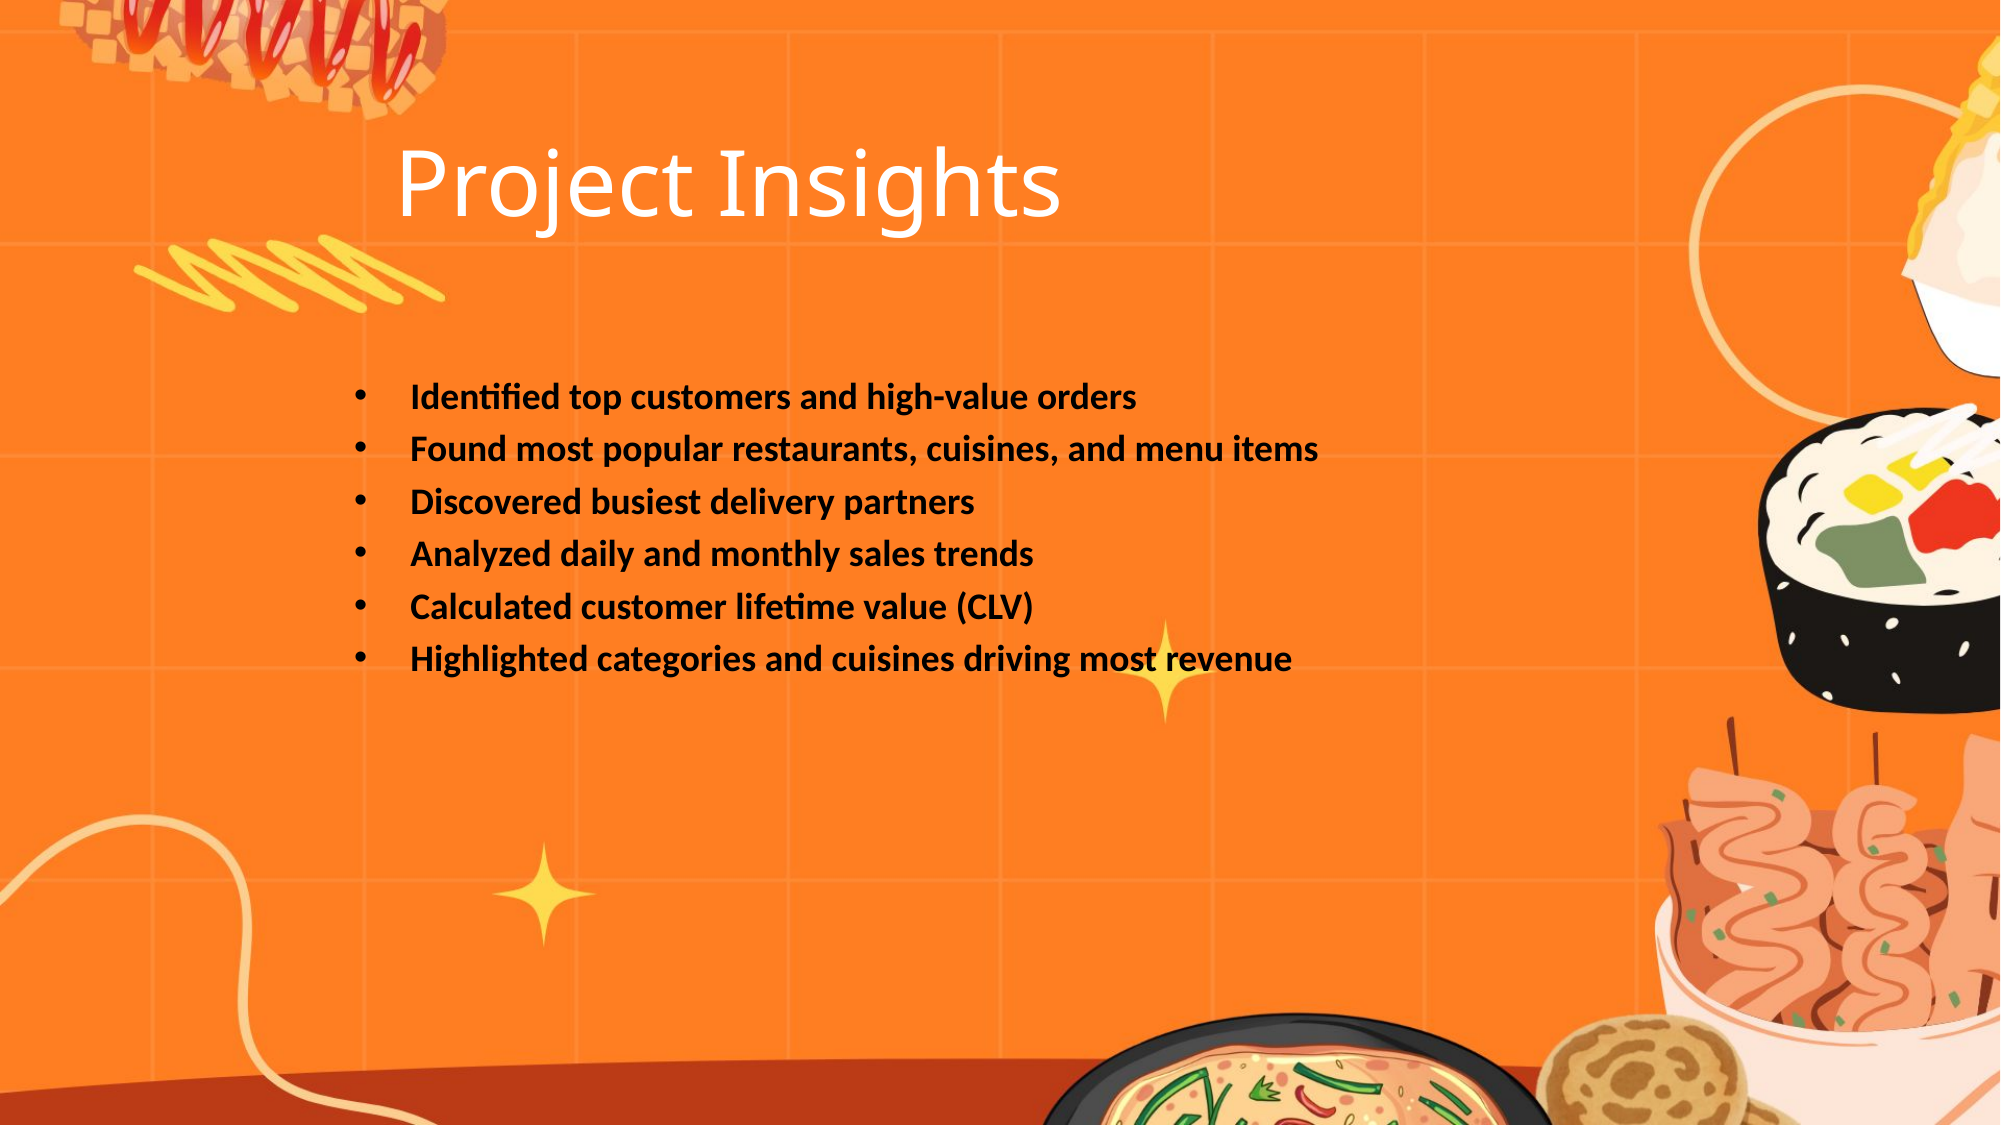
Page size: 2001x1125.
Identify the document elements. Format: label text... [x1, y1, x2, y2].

picture [0, 0, 2001, 1125]
list Identified top customers and high-value orders Found most popular restaurants, cuisines, and menu items Discovered busiest delivery partners Analyzed daily and monthly sales trends Calculated customer lifetime value (CLV) Highlighted categories and cuisines driving most revenue [339, 364, 1690, 1107]
title Project Insights [54, 85, 1405, 274]
